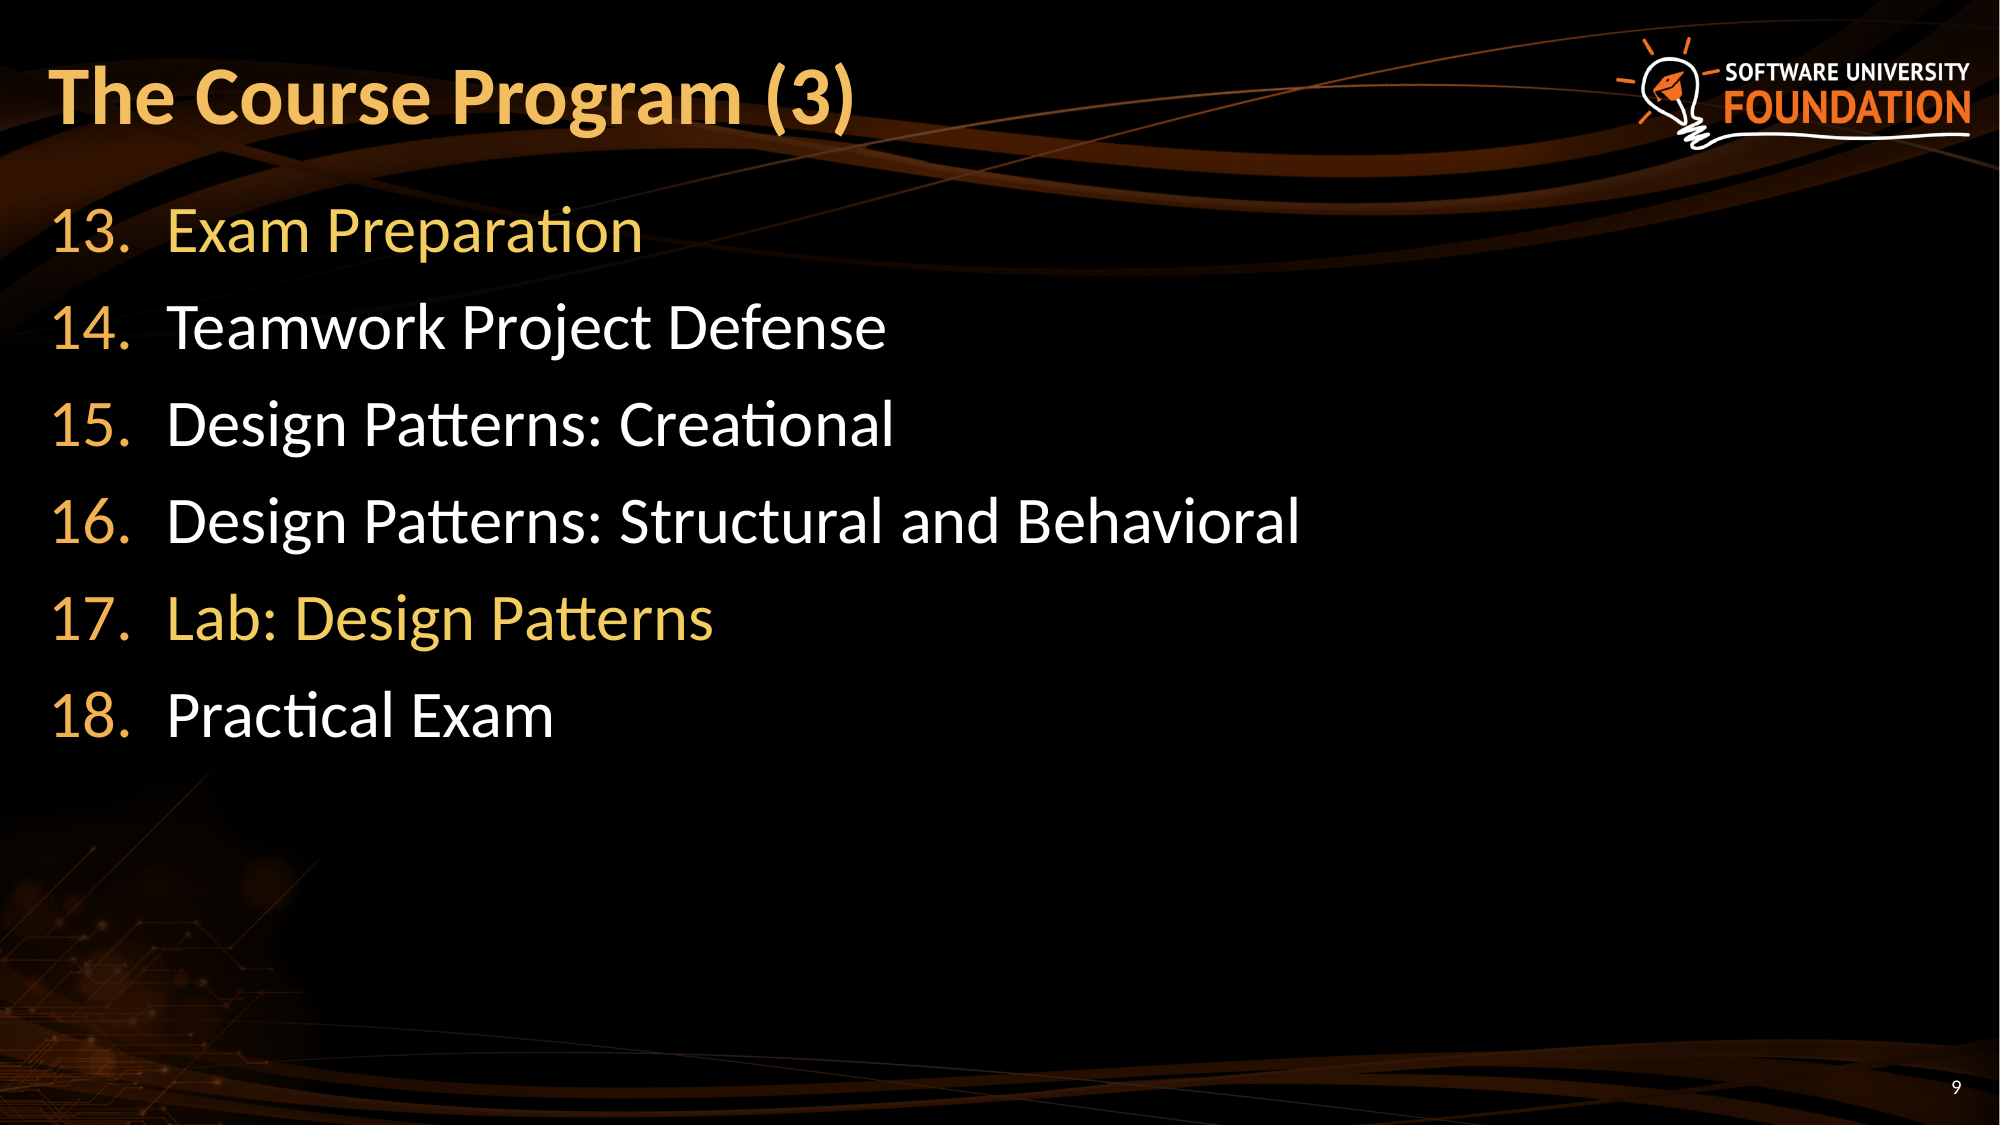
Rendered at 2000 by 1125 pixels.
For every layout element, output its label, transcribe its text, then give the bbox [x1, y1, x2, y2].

list Exam Preparation Teamwork Project Defense Design Patterns: Creational Design Patterns: Structural and Behavioral Lab: Design Patterns Practical Exam [31, 188, 1968, 1103]
picture [0, 0, 2000, 1125]
title The Course Program (3) [30, 6, 1602, 189]
